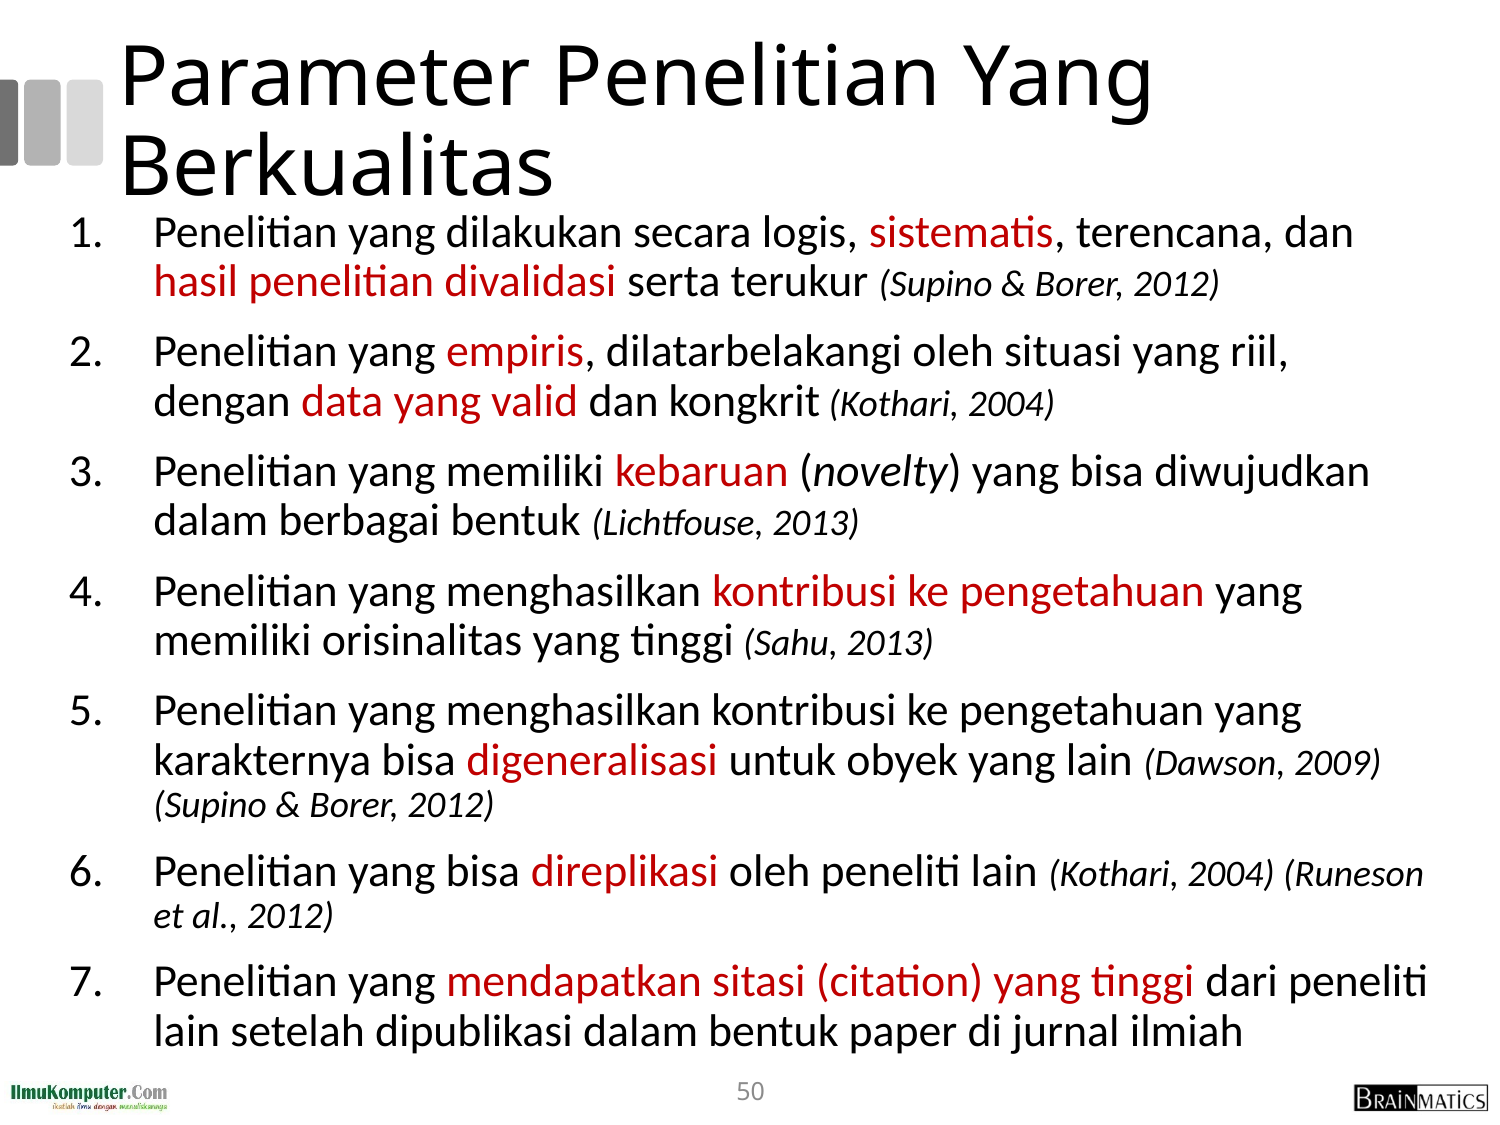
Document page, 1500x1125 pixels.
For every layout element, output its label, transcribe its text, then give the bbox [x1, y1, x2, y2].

slide_number 50 [582, 1062, 920, 1123]
title Parameter Penelitian Yang Berkualitas [103, 24, 1397, 200]
list Penelitian yang dilakukan secara logis, sistematis, terencana, dan hasil penelitian divalidasi serta terukur (Supino & Borer, 2012) Penelitian yang empiris, dilatarbelakangi oleh situasi yang riil, dengan data yang valid dan kongkrit (Kothari, 2004) Penelitian yang memiliki kebaruan (novelty) yang bisa diwujudkan dalam berbagai bentuk (Lichtfouse, 2013) Penelitian yang menghasilkan kontribusi ke pengetahuan yang memiliki orisinalitas yang tinggi (Sahu, 2013) Penelitian yang menghasilkan kontribusi ke pengetahuan yang karakternya bisa digeneralisasi untuk obyek yang lain (Dawson, 2009) (Supino & Borer, 2012) Penelitian yang bisa direplikasi oleh peneliti lain (Kothari, 2004) (Runeson et al., 2012) Penelitian yang mendapatkan sitasi (citation) yang tinggi dari peneliti lain setelah dipublikasi dalam bentuk paper di jurnal ilmiah [53, 200, 1447, 962]
picture [4, 1081, 173, 1115]
picture [1351, 1081, 1491, 1115]
